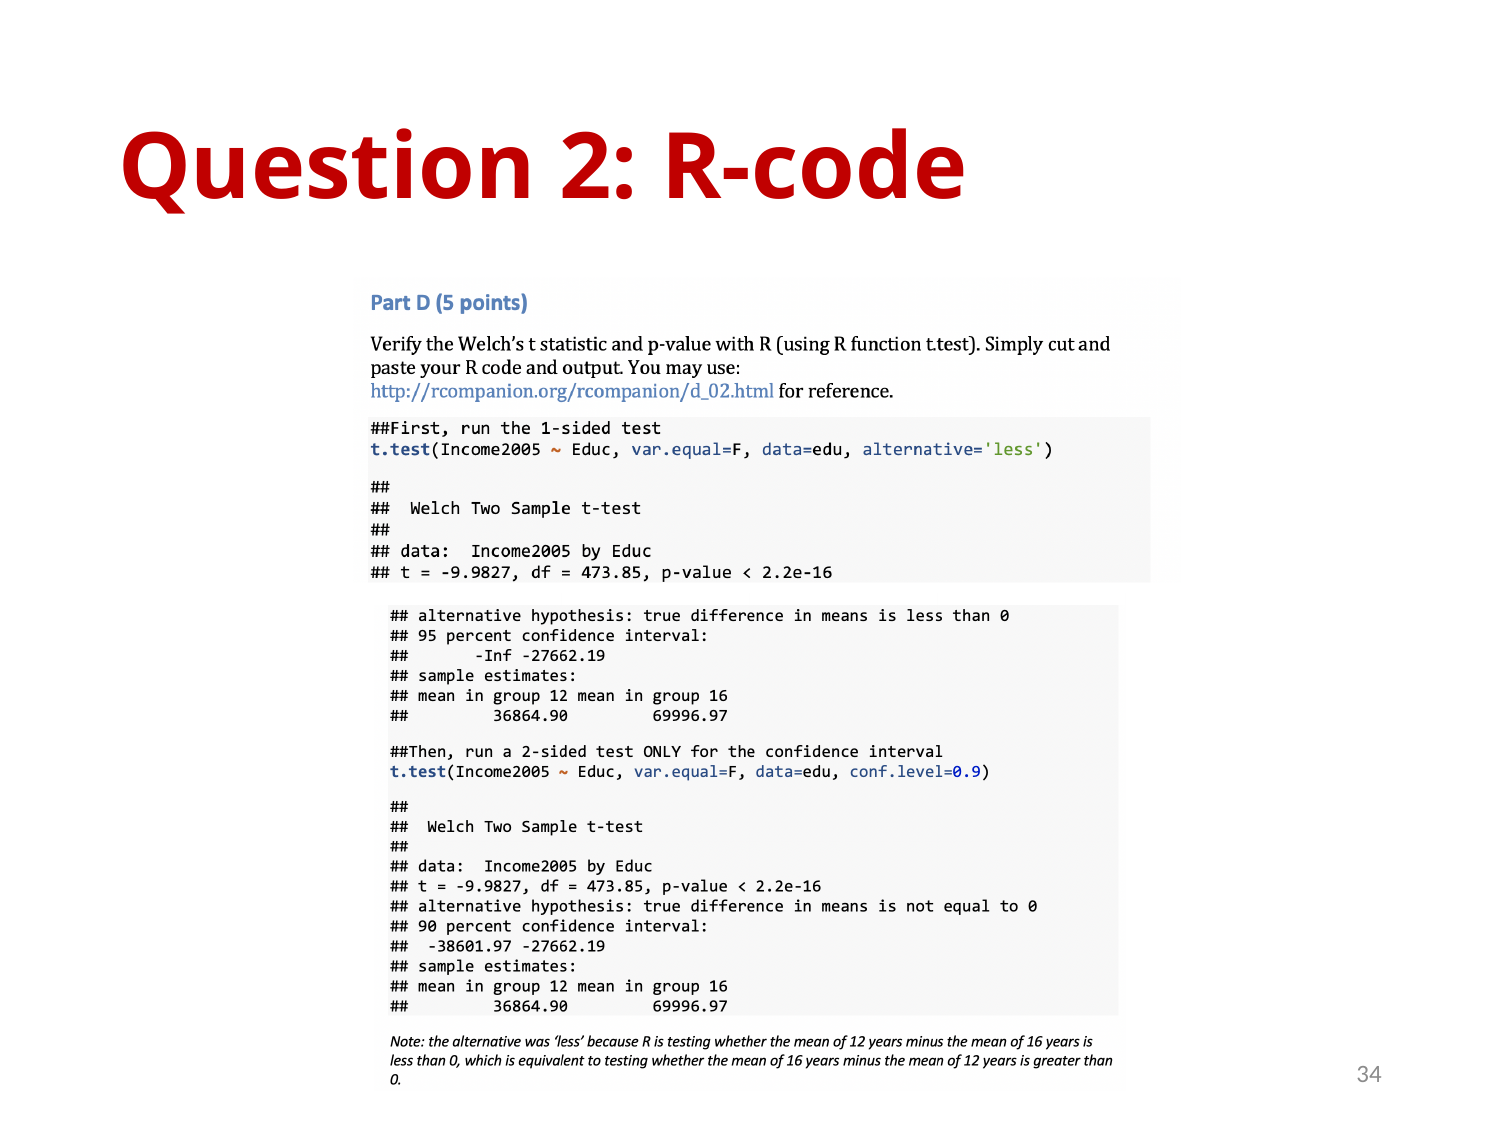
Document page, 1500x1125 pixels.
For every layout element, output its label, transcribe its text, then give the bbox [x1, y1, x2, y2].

picture [353, 277, 1181, 1091]
title Question 2: R-code [103, 59, 1397, 278]
slide_number 34 [1059, 1042, 1397, 1103]
